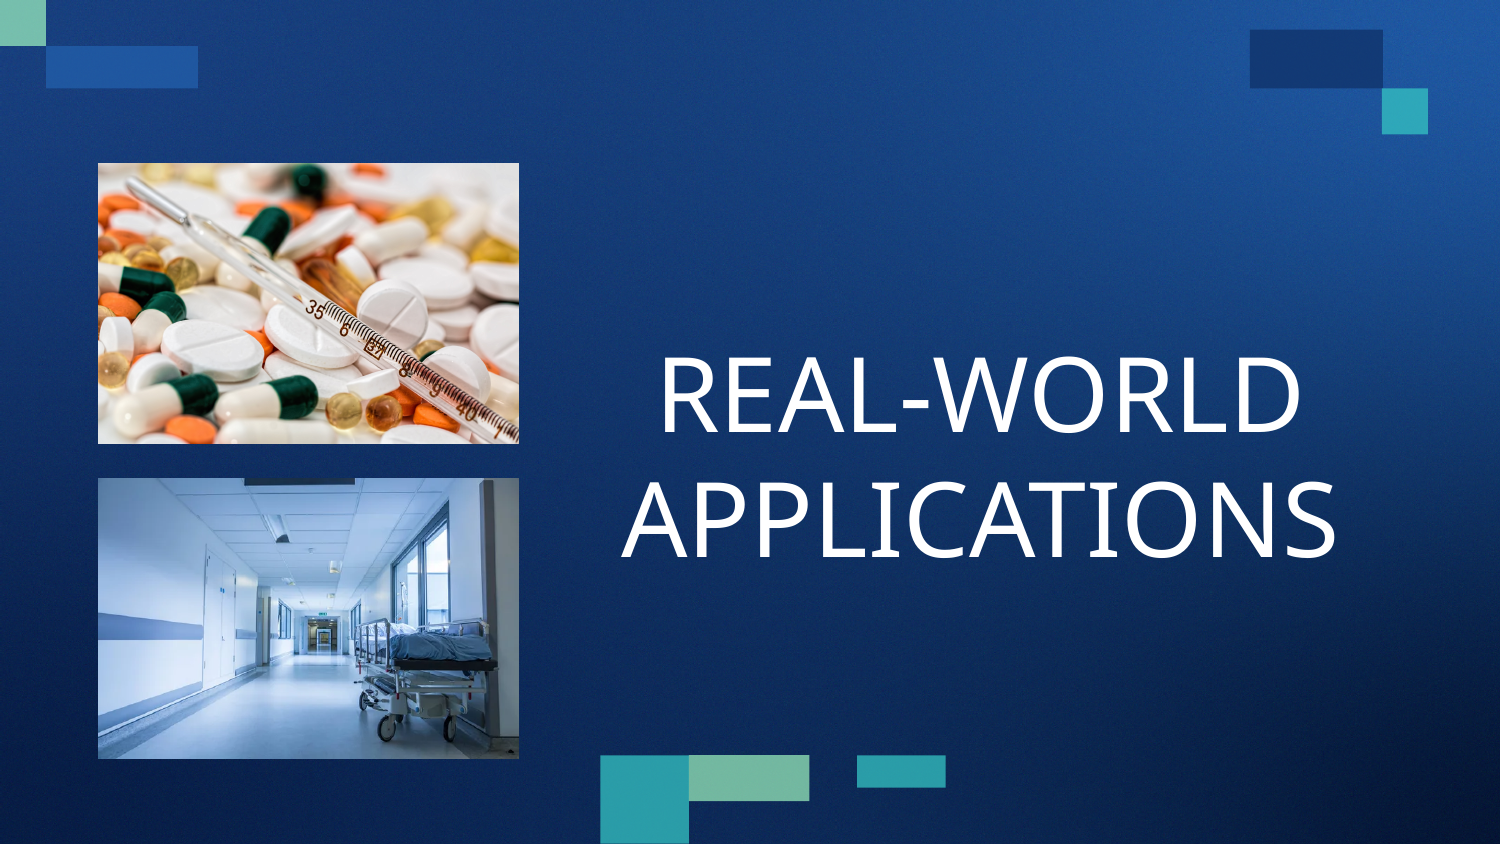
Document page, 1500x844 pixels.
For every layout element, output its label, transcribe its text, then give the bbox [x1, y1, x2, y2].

picture [0, 0, 1500, 844]
title REAL-WORLD APPLICATIONS [581, 291, 1381, 615]
